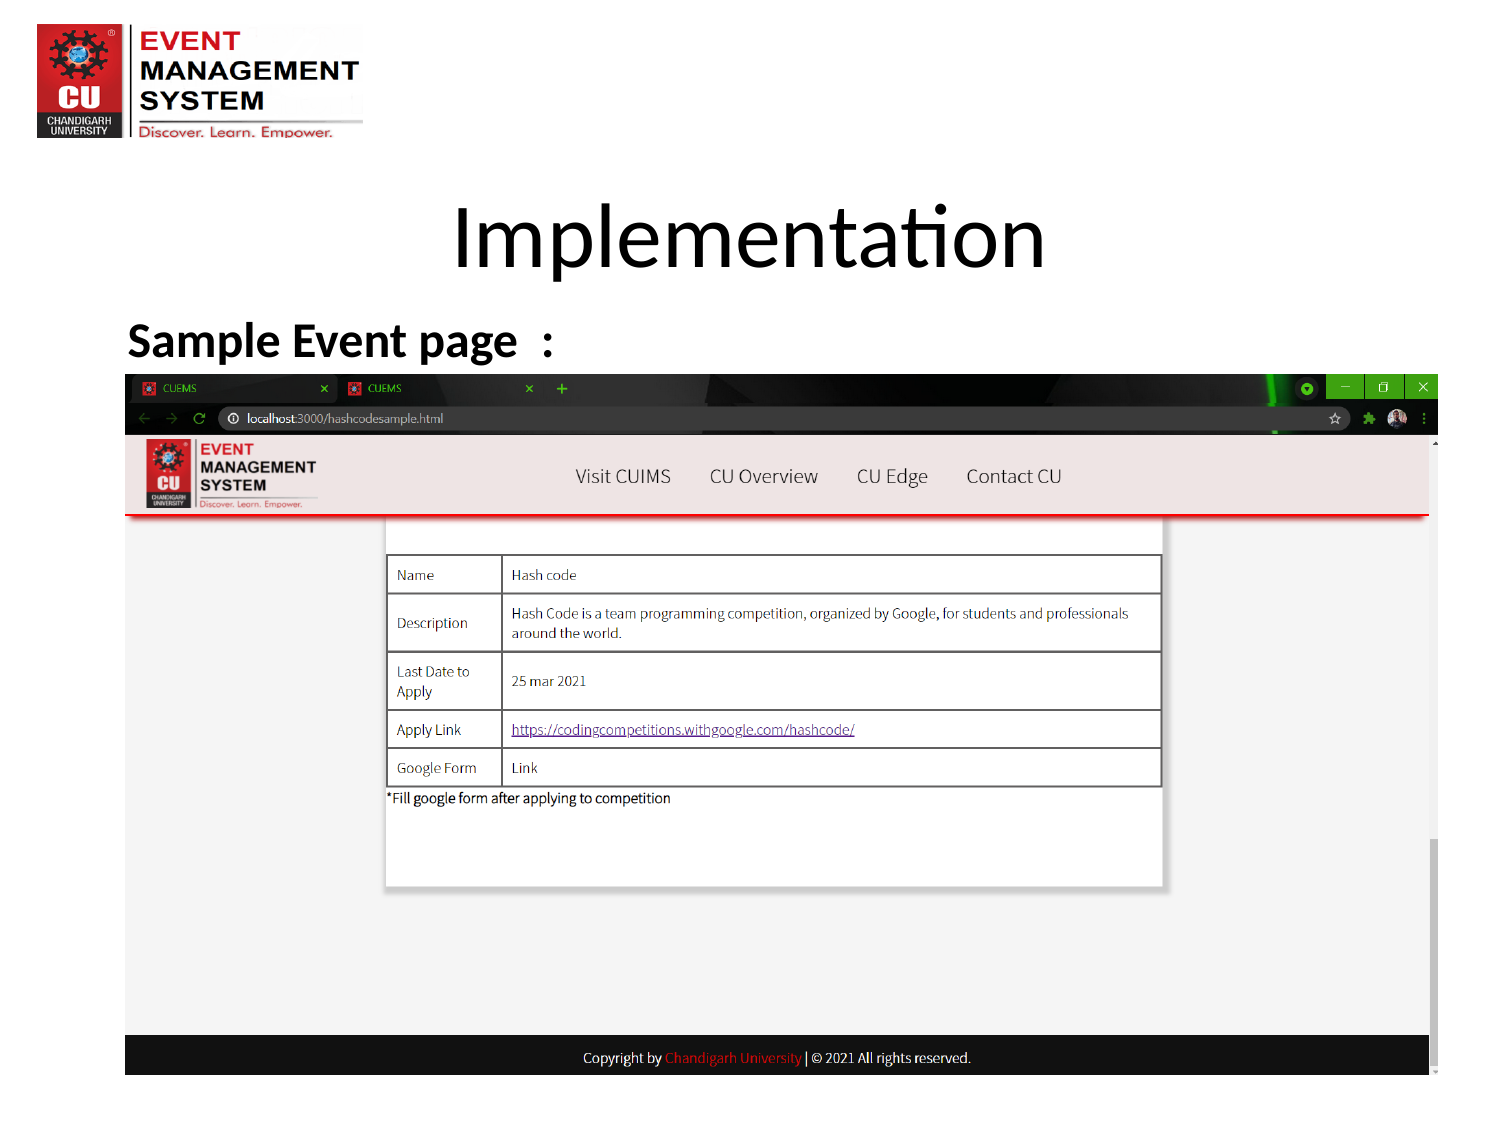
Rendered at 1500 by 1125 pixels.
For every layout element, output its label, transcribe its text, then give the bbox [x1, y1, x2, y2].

subtitle Sample Event page : [112, 299, 1388, 1088]
title Implementation [112, 149, 1388, 299]
picture [37, 24, 363, 138]
picture [124, 374, 1438, 1076]
